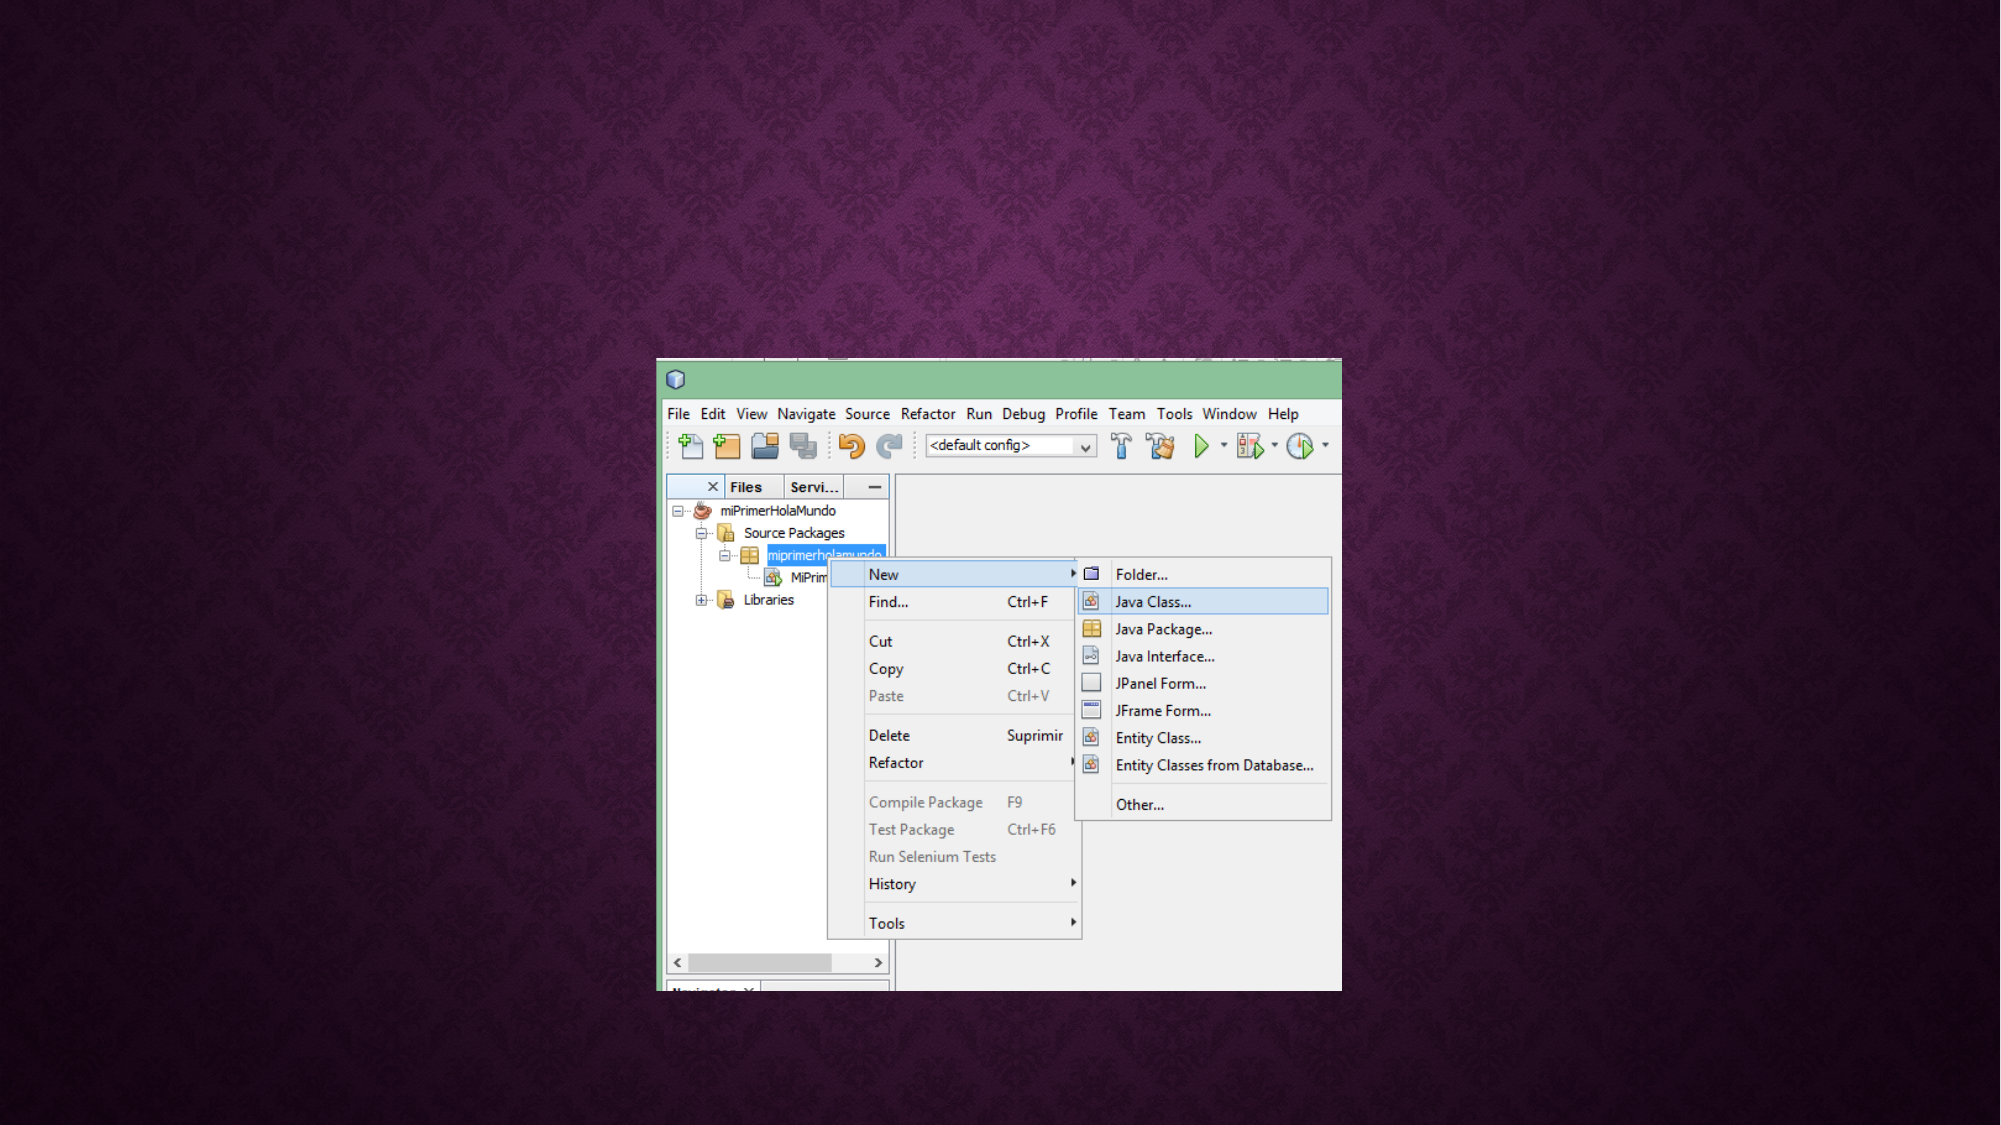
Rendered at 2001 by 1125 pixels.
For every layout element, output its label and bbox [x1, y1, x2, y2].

list [655, 357, 1343, 992]
